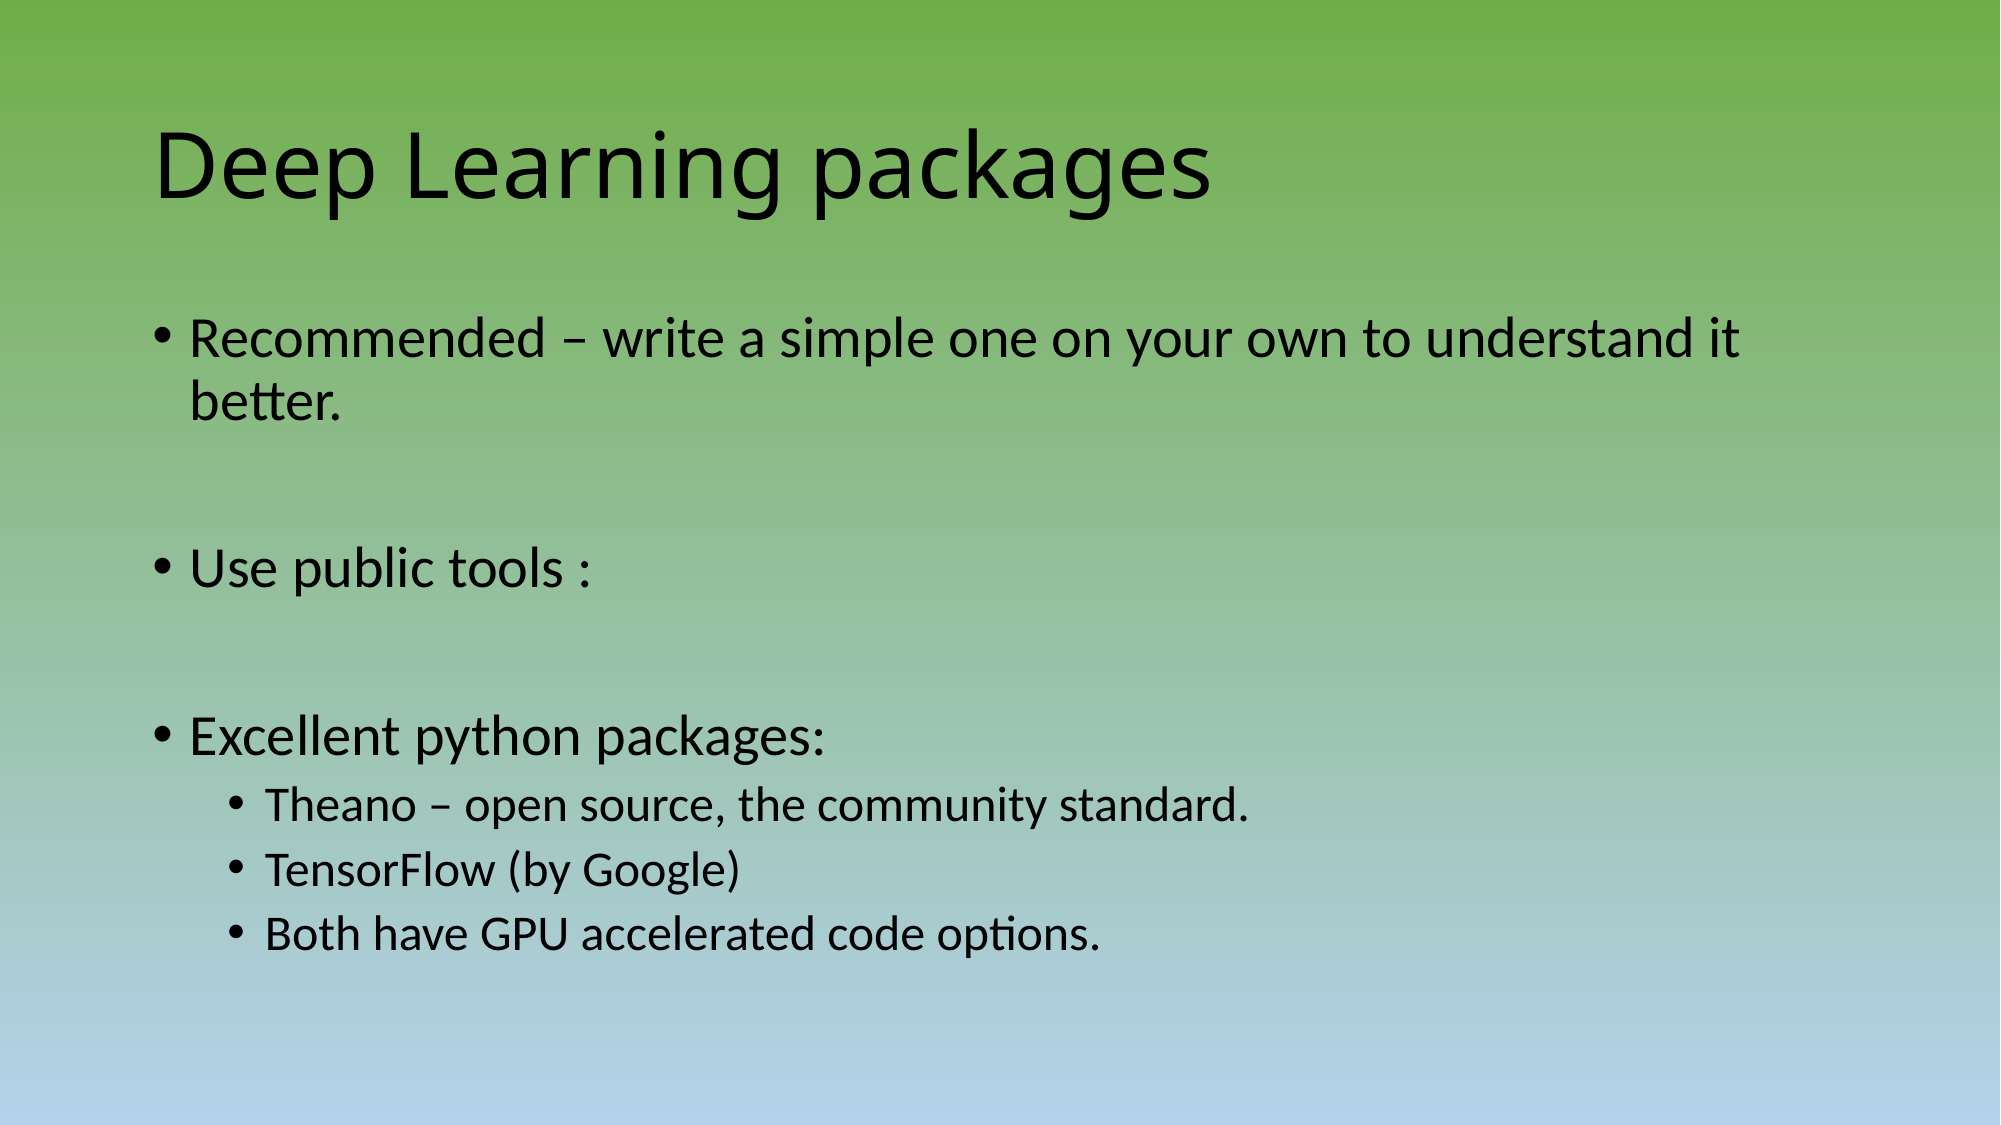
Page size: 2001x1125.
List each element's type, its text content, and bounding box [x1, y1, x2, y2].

list Recommended – write a simple one on your own to understand it better. Use public tools : Excellent python packages: Theano – open source, the community standard. TensorFlow (by Google) Both have GPU accelerated code options. [137, 299, 1863, 1014]
title Deep Learning packages [137, 59, 1863, 278]
